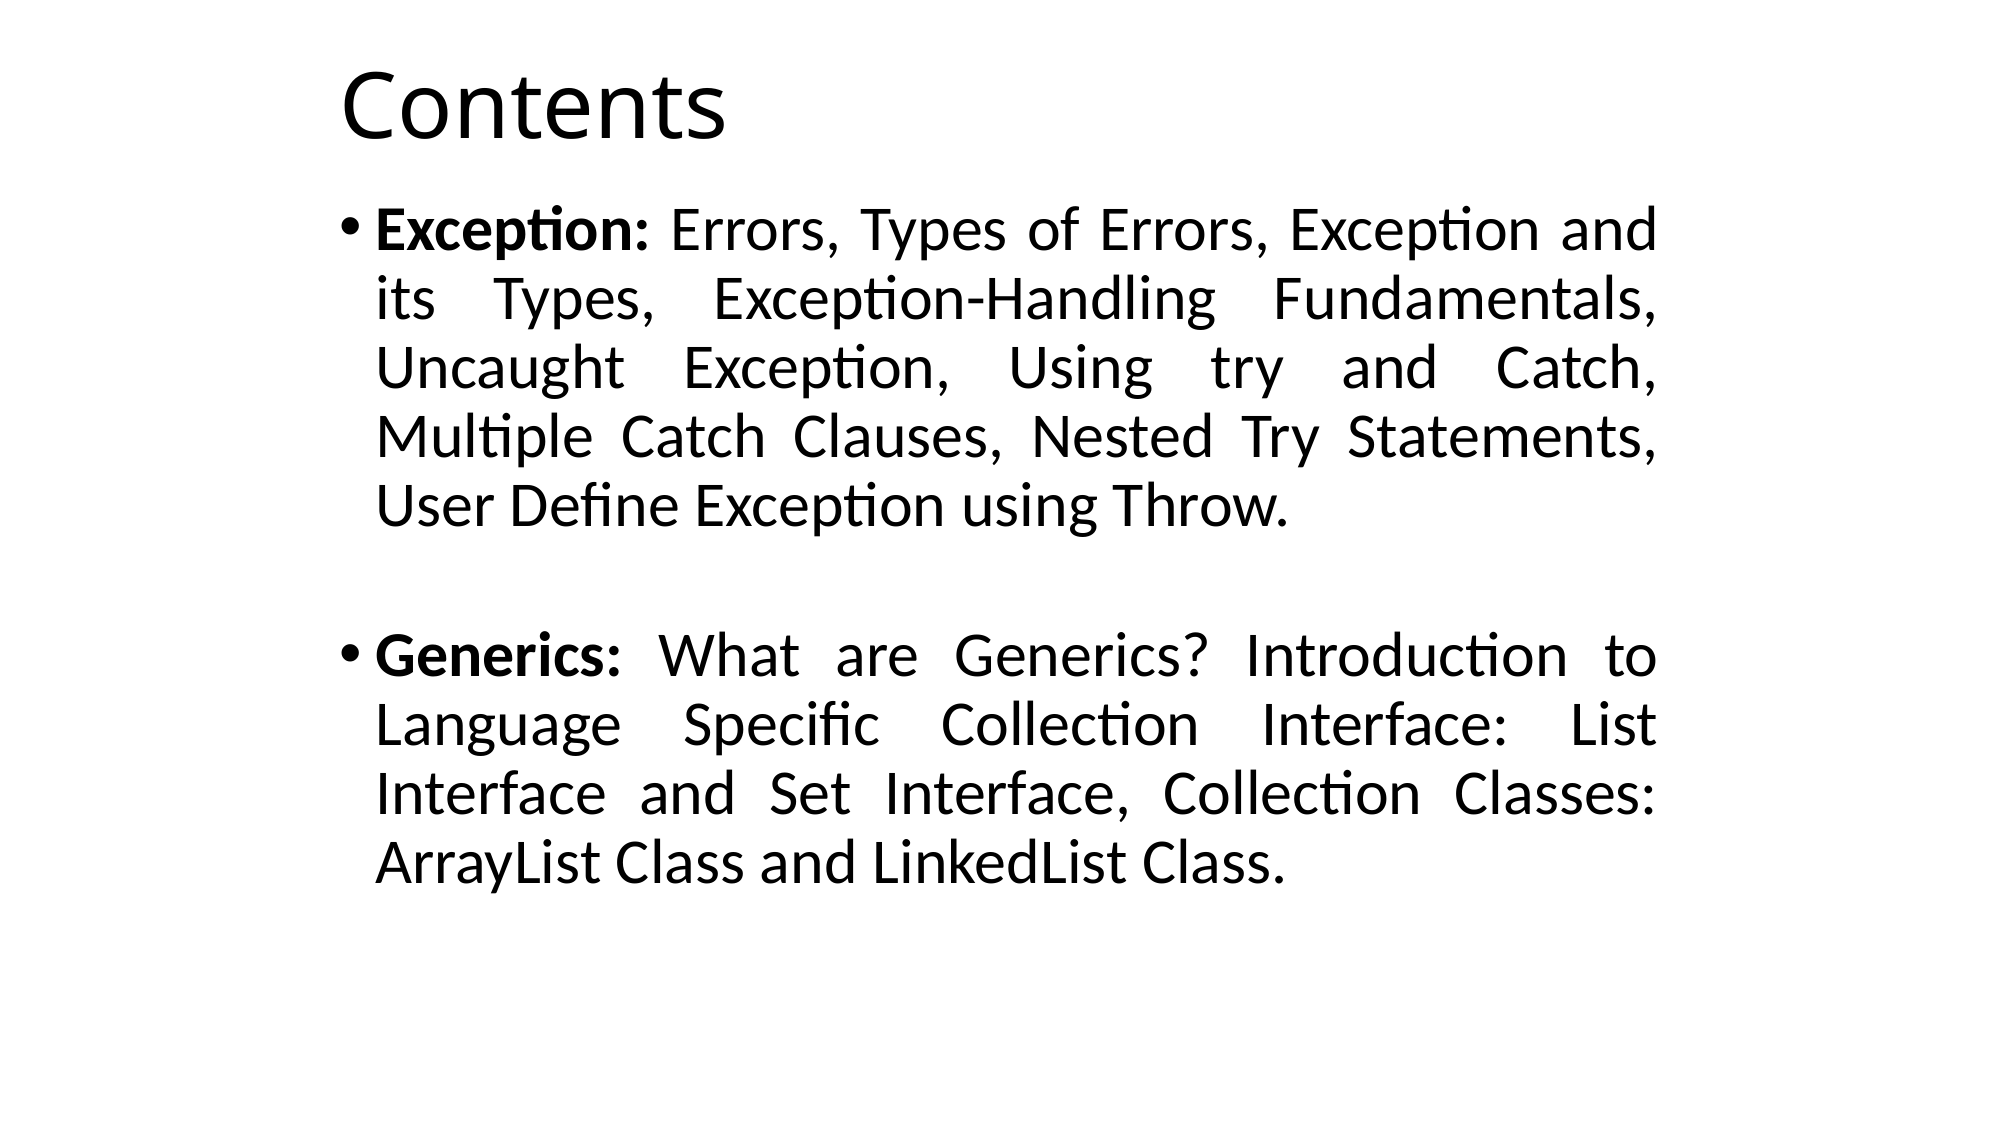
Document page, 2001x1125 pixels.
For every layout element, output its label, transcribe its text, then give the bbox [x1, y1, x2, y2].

list Exception: Errors, Types of Errors, Exception and its Types, Exception-Handling Fundamentals, Uncaught Exception, Using try and Catch, Multiple Catch Clauses, Nested Try Statements, User Define Exception using Throw. Generics: What are Generics? Introduction to Language Specific Collection Interface: List Interface and Set Interface, Collection Classes: ArrayList Class and LinkedList Class. [324, 187, 1675, 1075]
title Contents [324, 24, 1675, 187]
